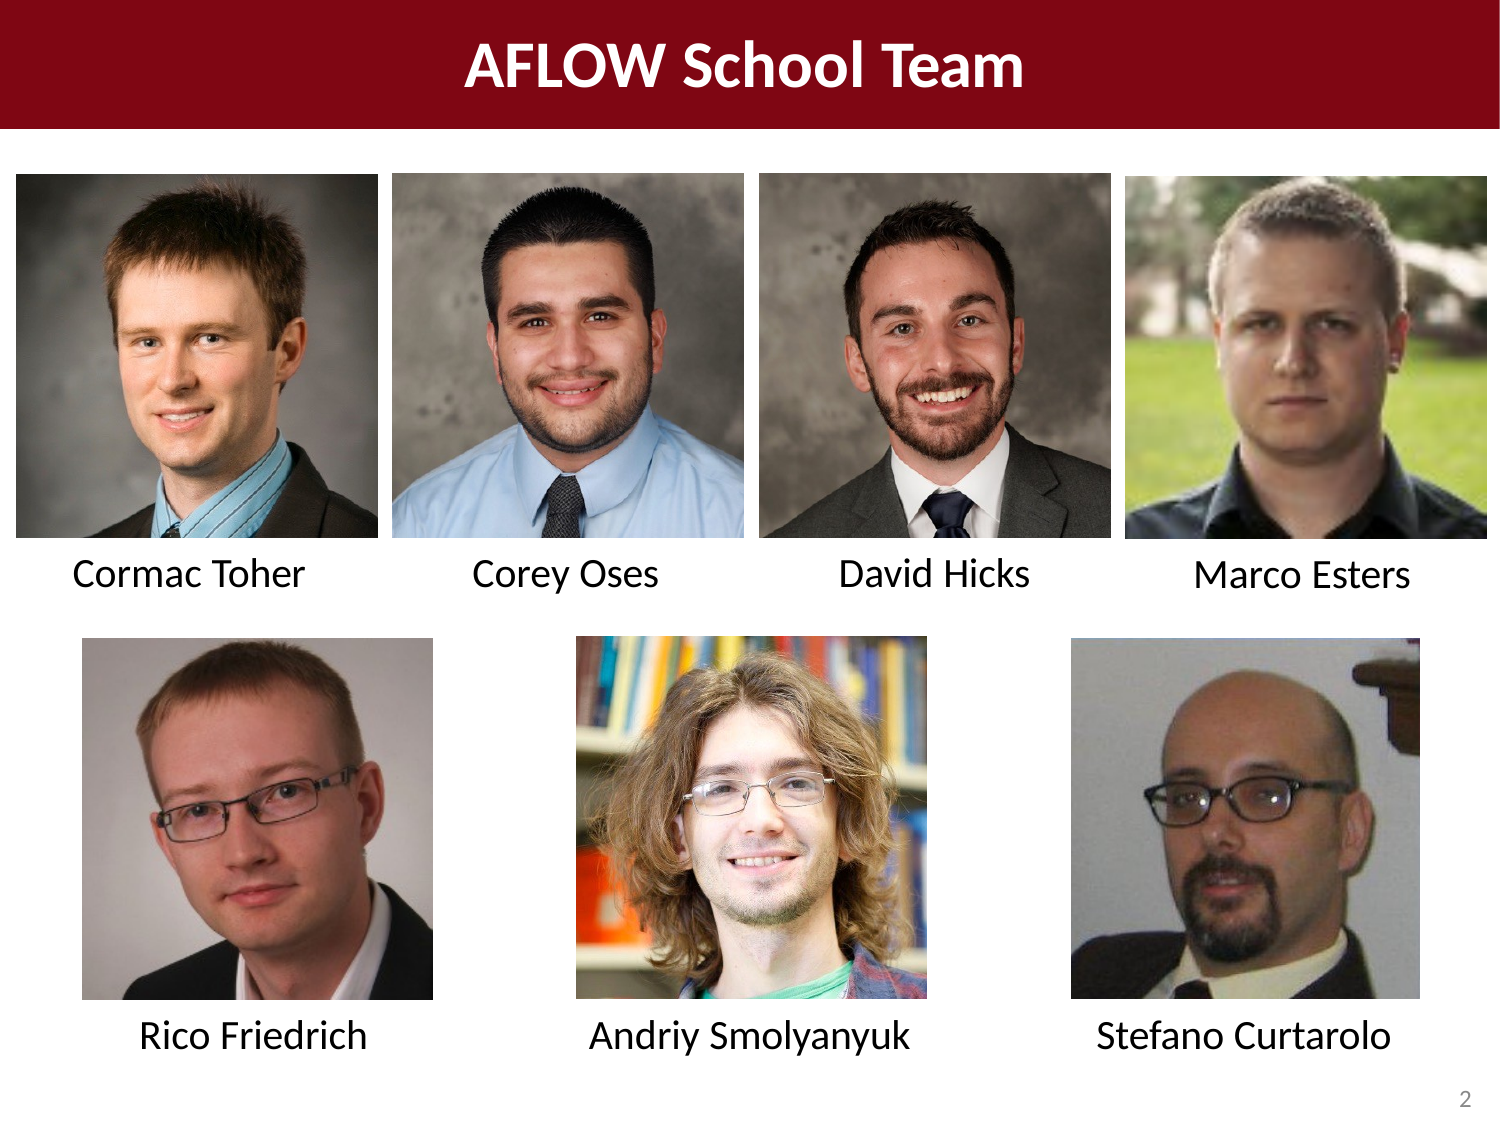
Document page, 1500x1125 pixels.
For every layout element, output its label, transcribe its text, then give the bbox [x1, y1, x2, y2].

text_box Marco Esters [1191, 547, 1415, 598]
slide_number 10 [1452, 1081, 1494, 1125]
picture [82, 638, 434, 1000]
picture [759, 173, 1111, 538]
picture [1071, 638, 1420, 1000]
title AFLOW School Team [462, 18, 1031, 209]
picture [392, 173, 744, 538]
text_box Corey Oses [470, 546, 663, 596]
text_box Andriy Smolyanyuk [586, 1007, 915, 1058]
text_box David Hicks [836, 546, 1034, 596]
picture [1124, 176, 1487, 539]
text_box Stefano Curtarolo [1094, 1008, 1397, 1058]
picture [575, 636, 927, 1000]
text_box [0, 0, 1500, 129]
text_box Cormac Toher [70, 546, 310, 596]
picture [15, 174, 378, 538]
text_box Rico Friedrich [137, 1008, 373, 1058]
